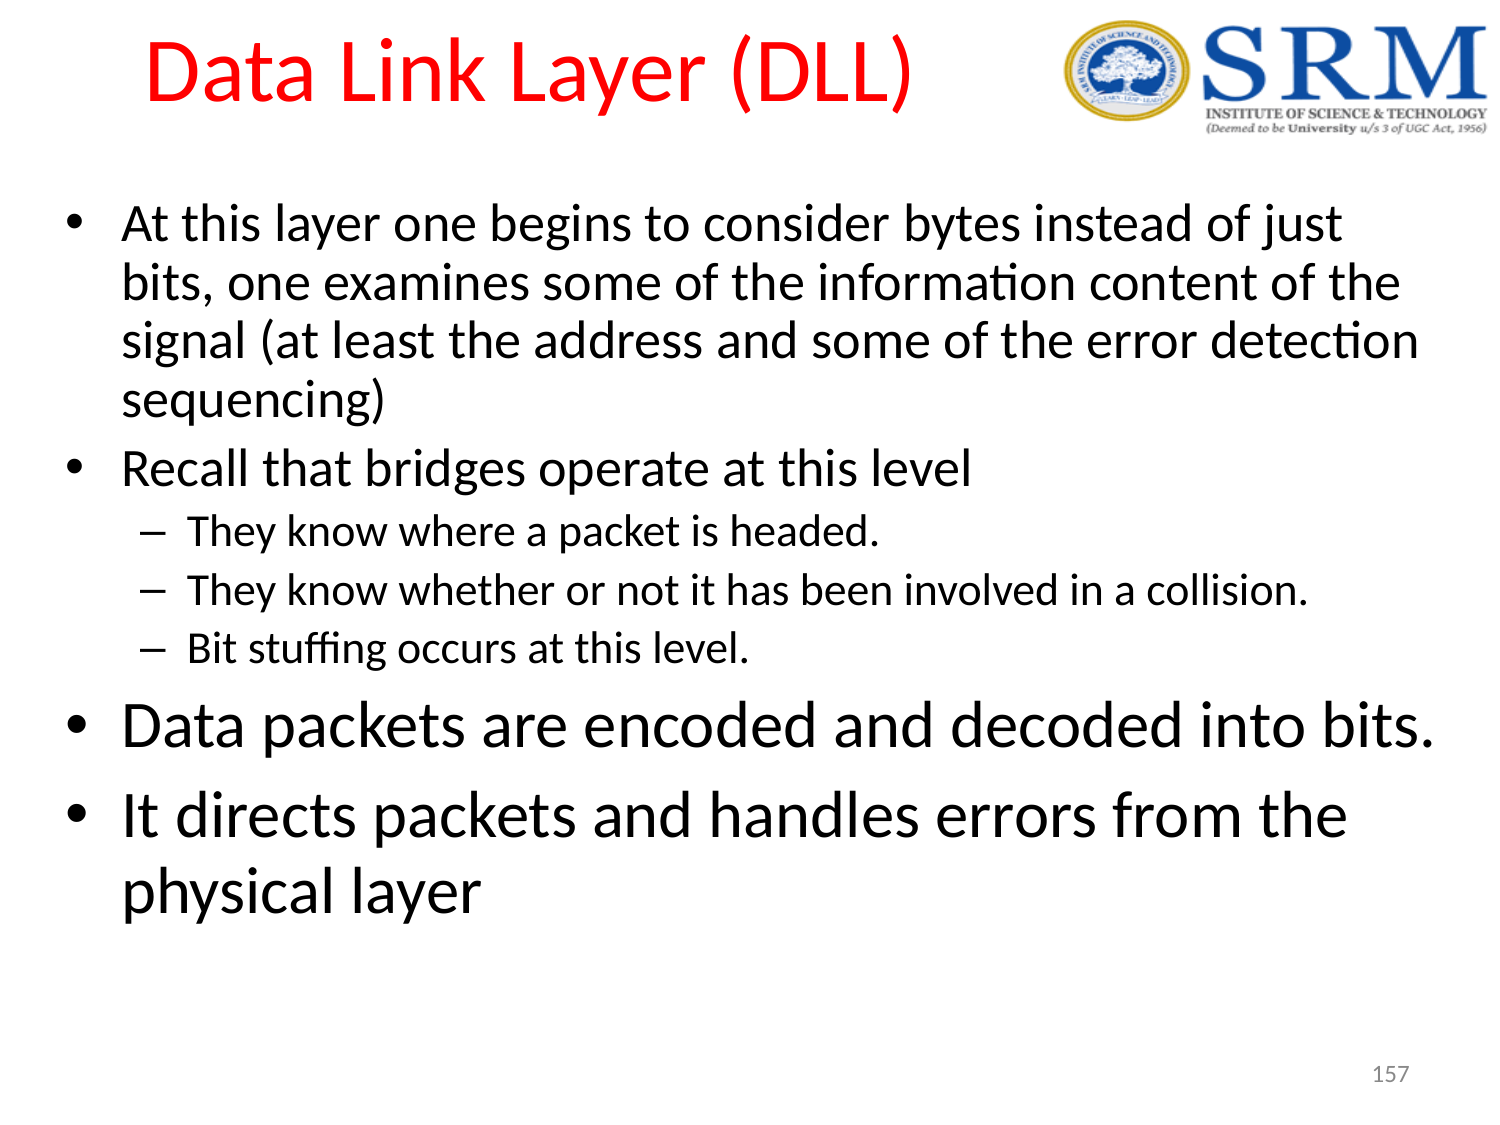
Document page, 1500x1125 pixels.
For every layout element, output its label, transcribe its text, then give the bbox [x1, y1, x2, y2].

list At this layer one begins to consider bytes instead of just bits, one examines some of the information content of the signal (at least the address and some of the error detection sequencing) Recall that bridges operate at this level They know where a packet is headed. They know whether or not it has been involved in a collision. Bit stuffing occurs at this level. Data packets are encoded and decoded into bits. It directs packets and handles errors from the physical layer [50, 187, 1462, 957]
picture [1059, 0, 1500, 151]
title Data Link Layer (DLL) [62, 0, 1000, 130]
slide_number ‹#› [1074, 1042, 1425, 1103]
